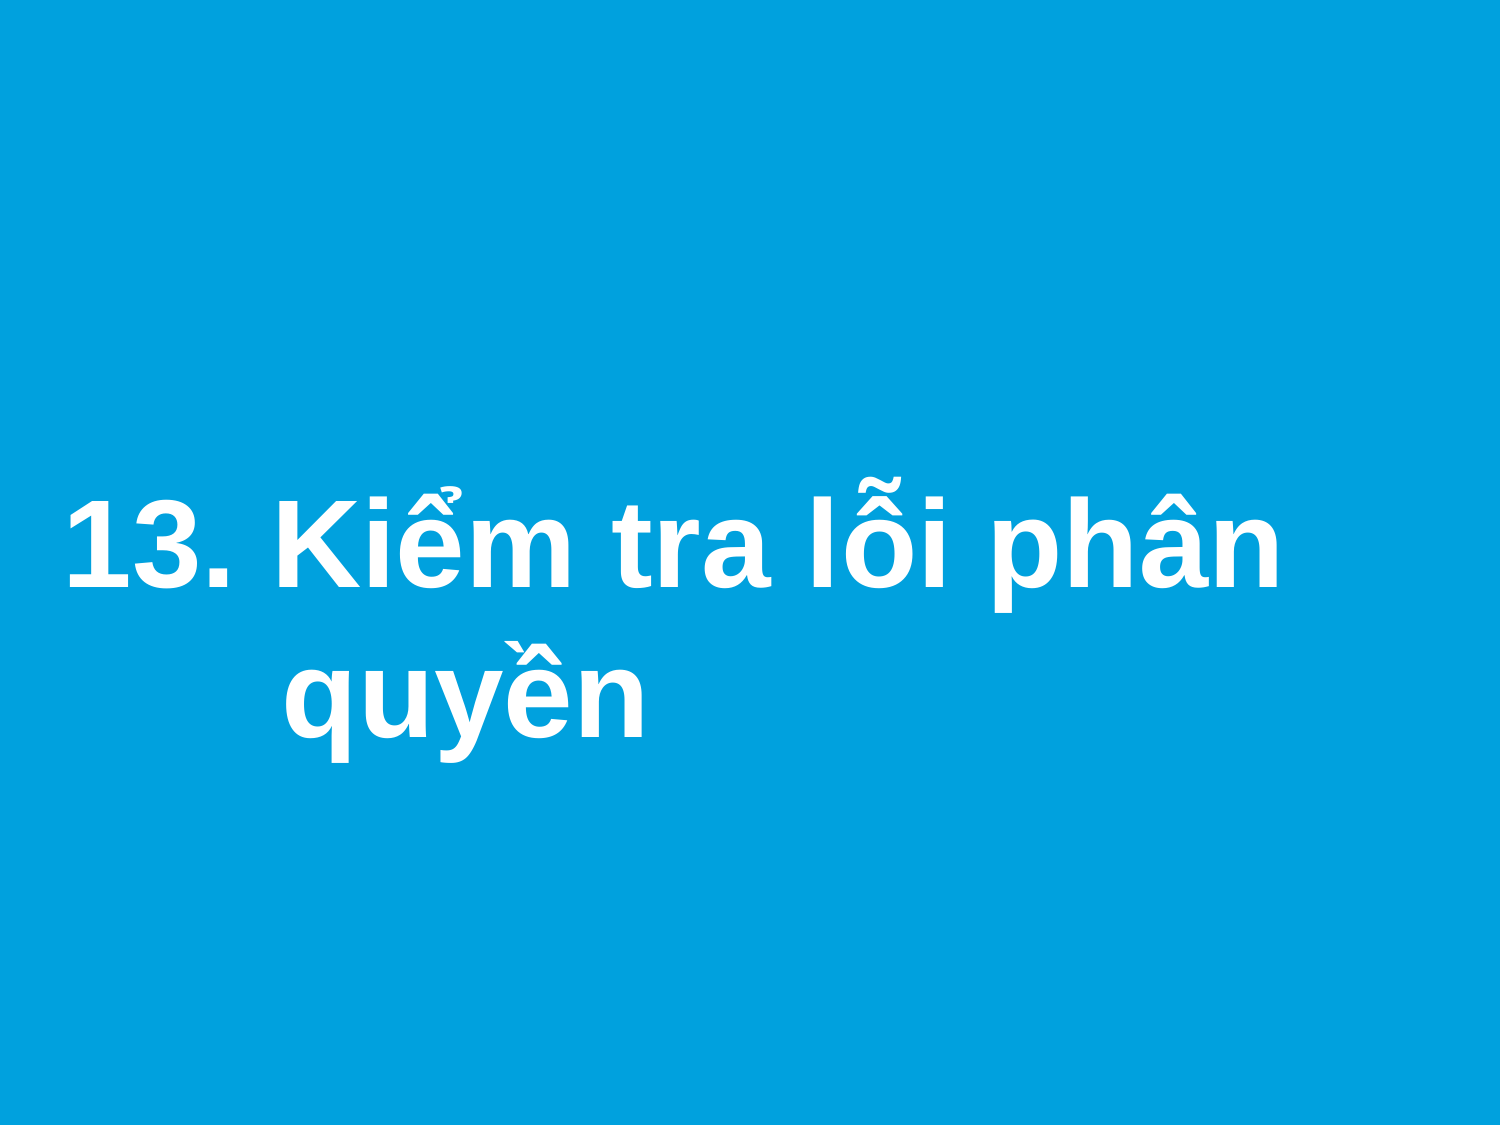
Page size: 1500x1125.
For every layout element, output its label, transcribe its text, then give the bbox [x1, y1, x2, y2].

title 13. Kiểm tra lỗi phân quyền [62, 462, 1443, 763]
